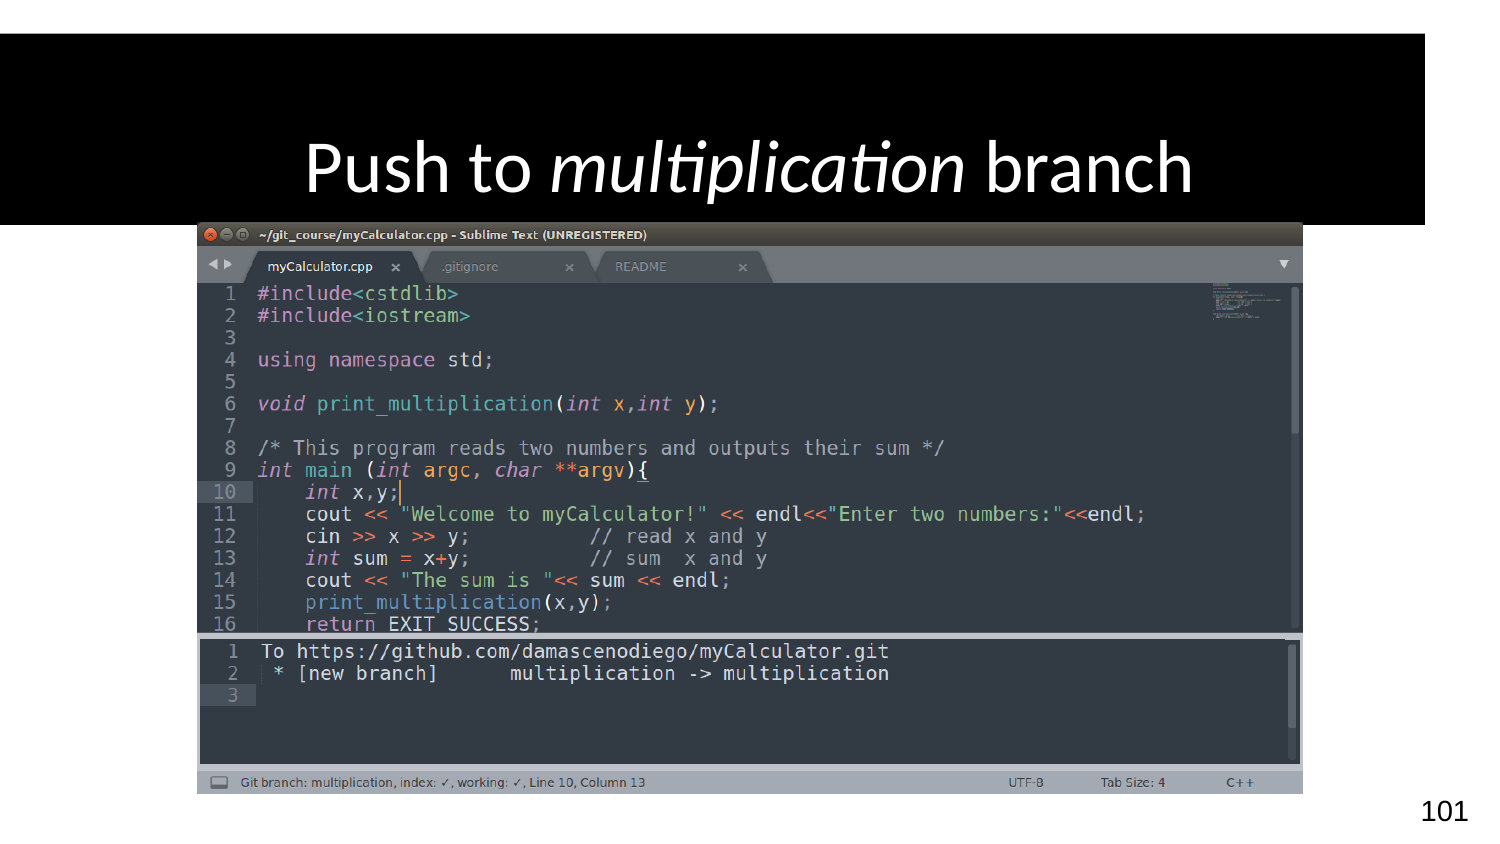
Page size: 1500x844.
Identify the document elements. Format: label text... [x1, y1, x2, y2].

picture [197, 222, 1303, 794]
title Push to multiplication branch [75, 33, 1425, 223]
